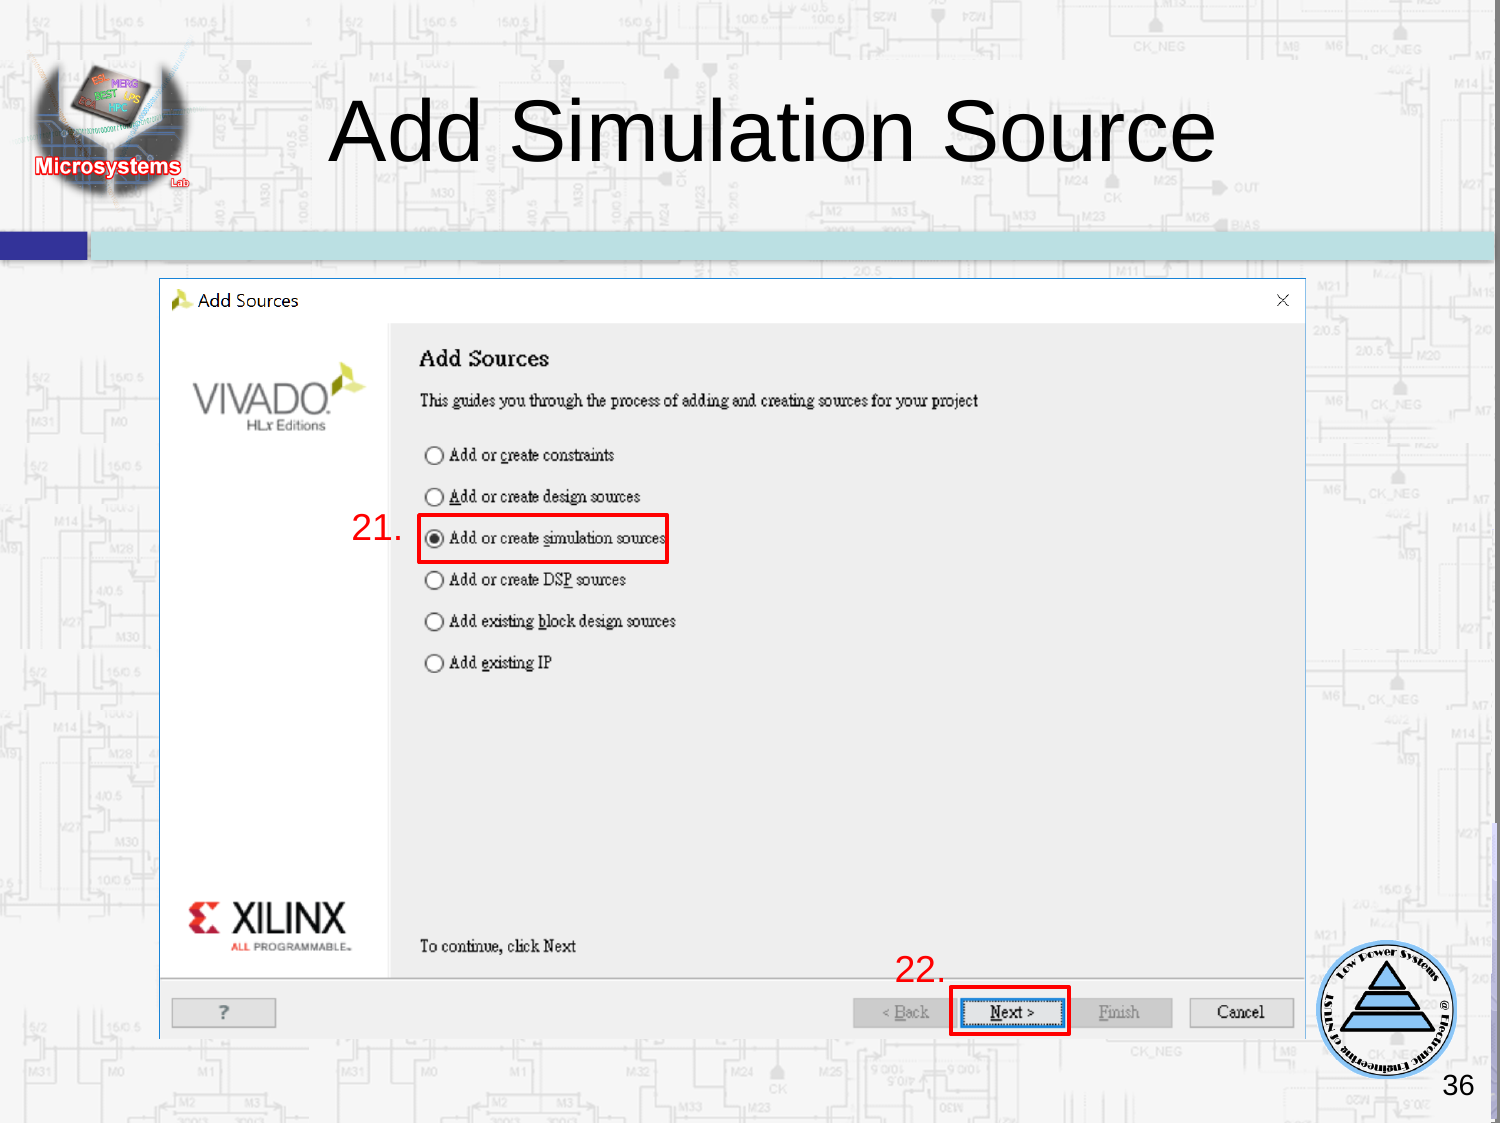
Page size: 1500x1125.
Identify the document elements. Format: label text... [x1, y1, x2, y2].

picture [0, 0, 1500, 1123]
slide_number 36 [1139, 1058, 1491, 1114]
text_box Add Simulation Source [183, 66, 1366, 254]
